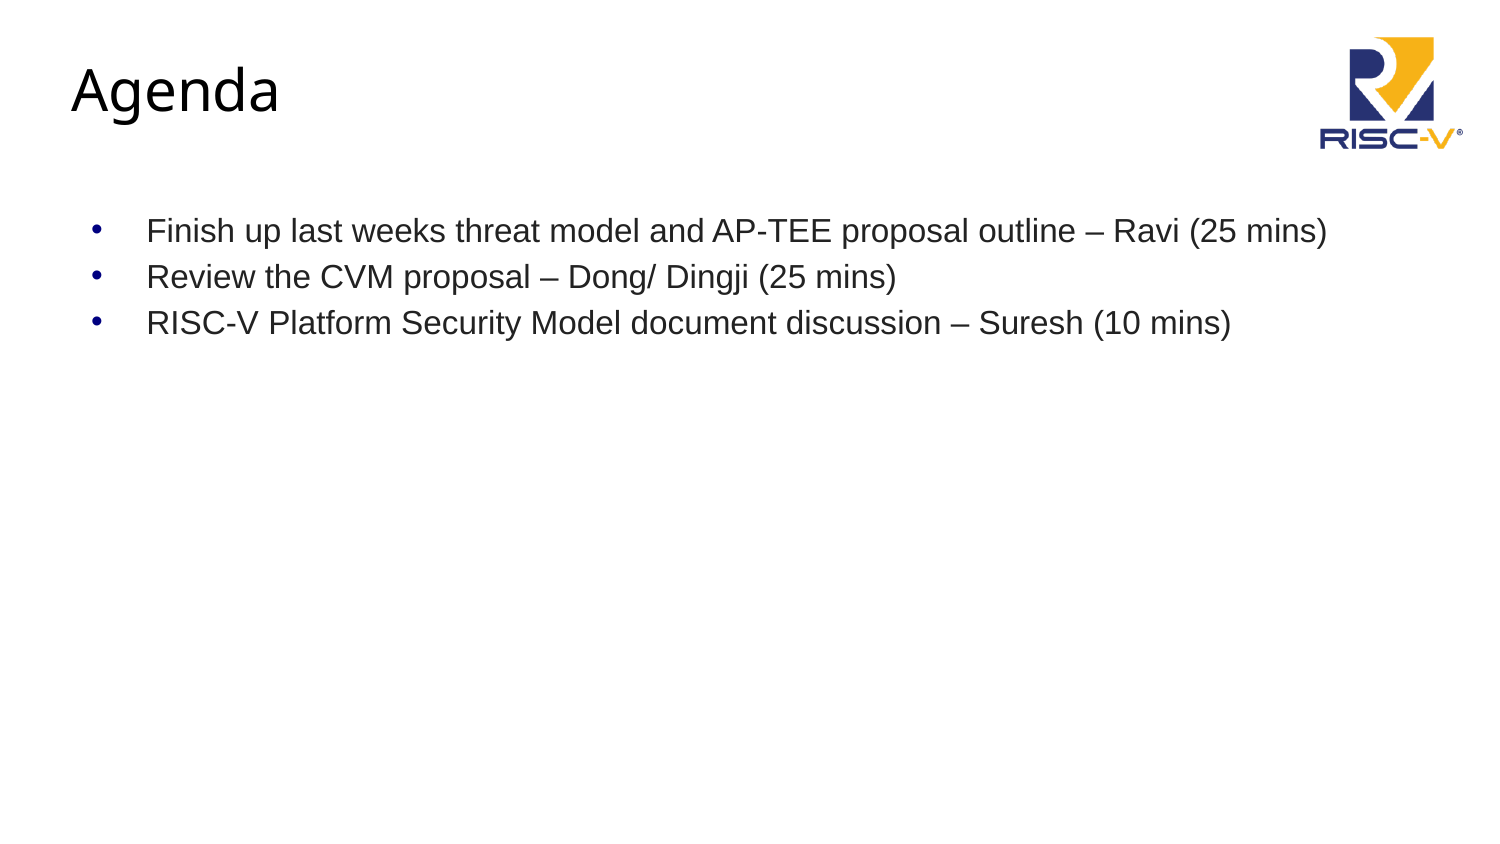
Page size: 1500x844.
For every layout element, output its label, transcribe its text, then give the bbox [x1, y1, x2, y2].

list Finish up last weeks threat model and AP-TEE proposal outline – Ravi (25 mins) Review the CVM proposal – Dong/ Dingji (25 mins) RISC-V Platform Security Model document discussion – Suresh (10 mins) [60, 197, 1450, 779]
title Agenda [60, 35, 1375, 148]
picture [1320, 37, 1463, 149]
